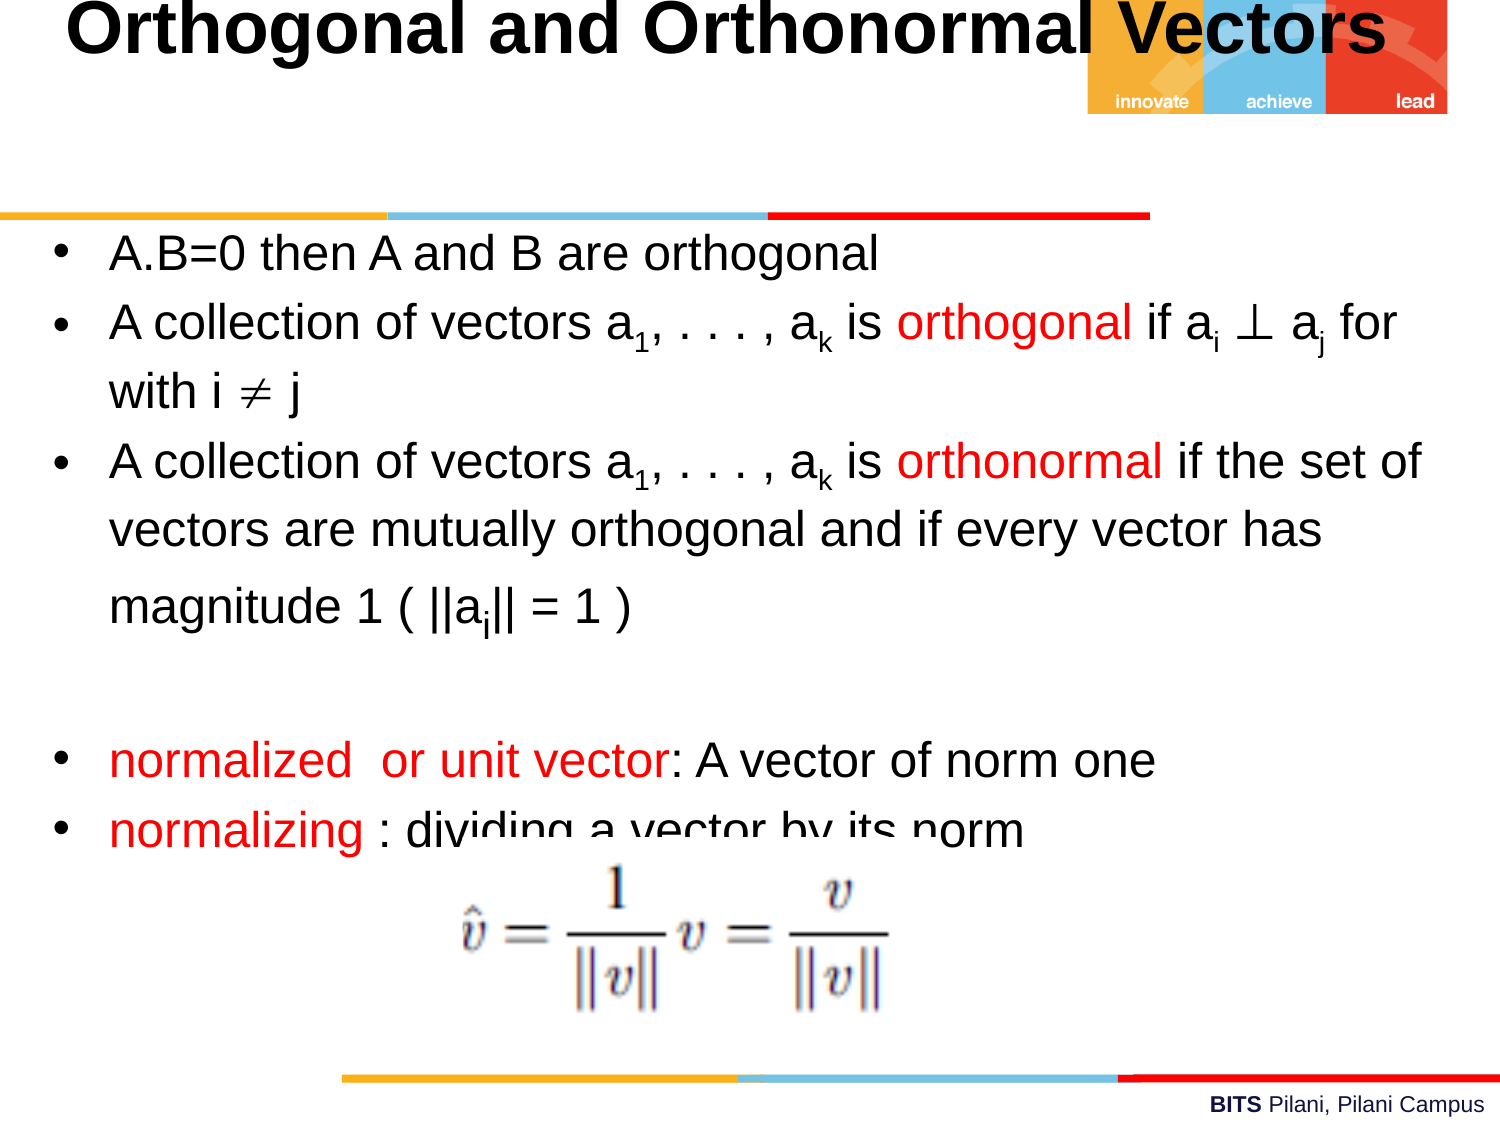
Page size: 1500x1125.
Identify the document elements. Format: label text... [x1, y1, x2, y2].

picture [462, 837, 938, 1045]
list Orthogonal and Orthonormal Vectors [49, 24, 1500, 113]
picture [1087, 0, 1448, 24]
list A.B=0 then A and B are orthogonal A collection of vectors a1, . . . , ak is orthogonal if ai ⊥ aj for with i  j A collection of vectors a1, . . . , ak is orthonormal if the set of vectors are mutually orthogonal and if every vector has magnitude 1 ( ||ai|| = 1 ) normalized or unit vector: A vector of norm one normalizing : dividing a vector by its norm [0, 212, 1500, 1101]
